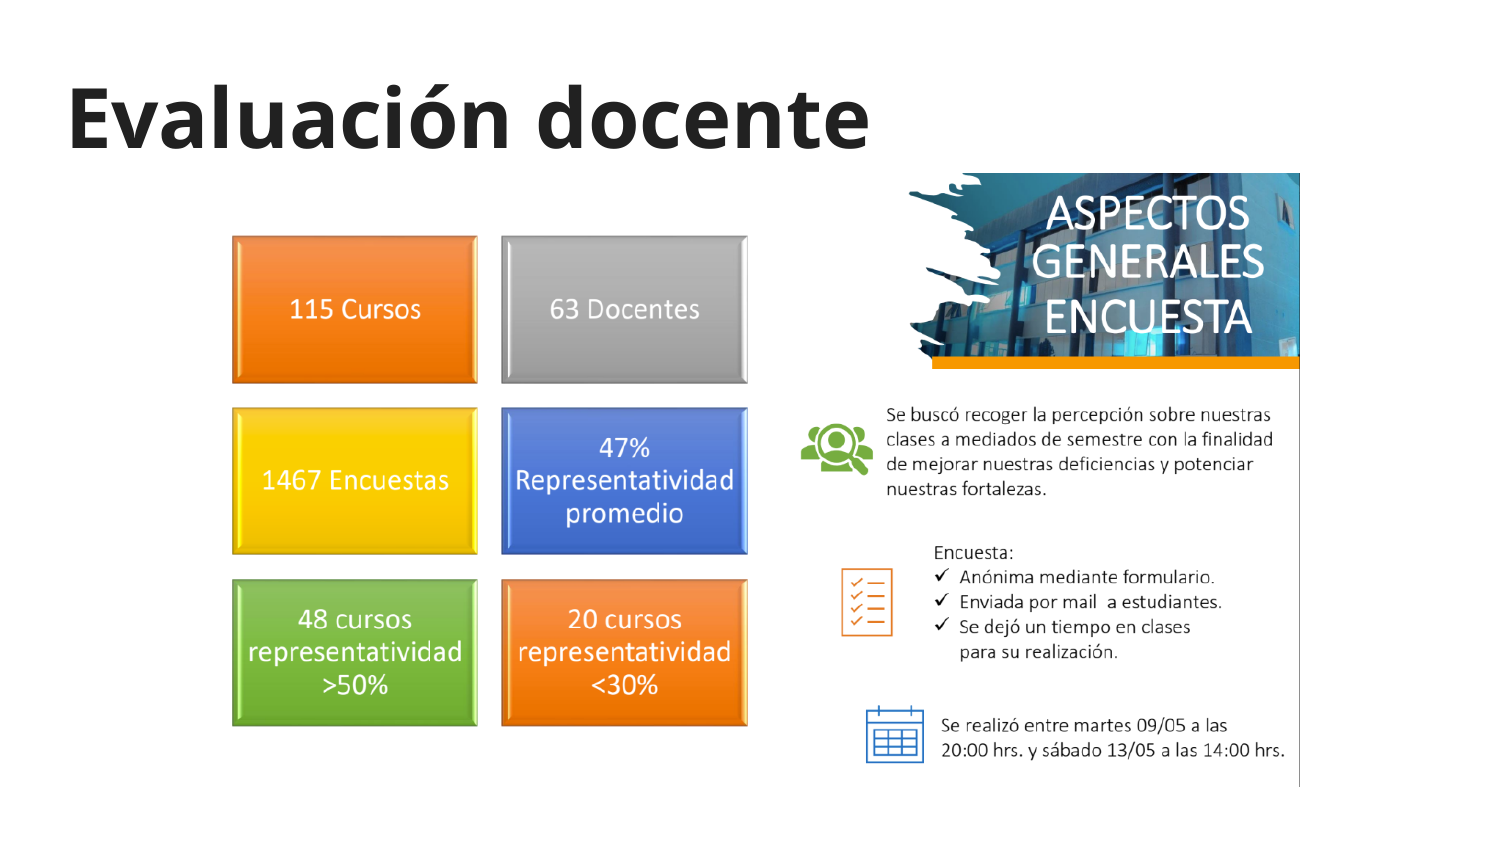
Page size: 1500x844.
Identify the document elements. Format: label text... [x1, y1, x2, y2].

title Evaluación docente [50, 50, 1451, 174]
picture [200, 173, 1300, 788]
